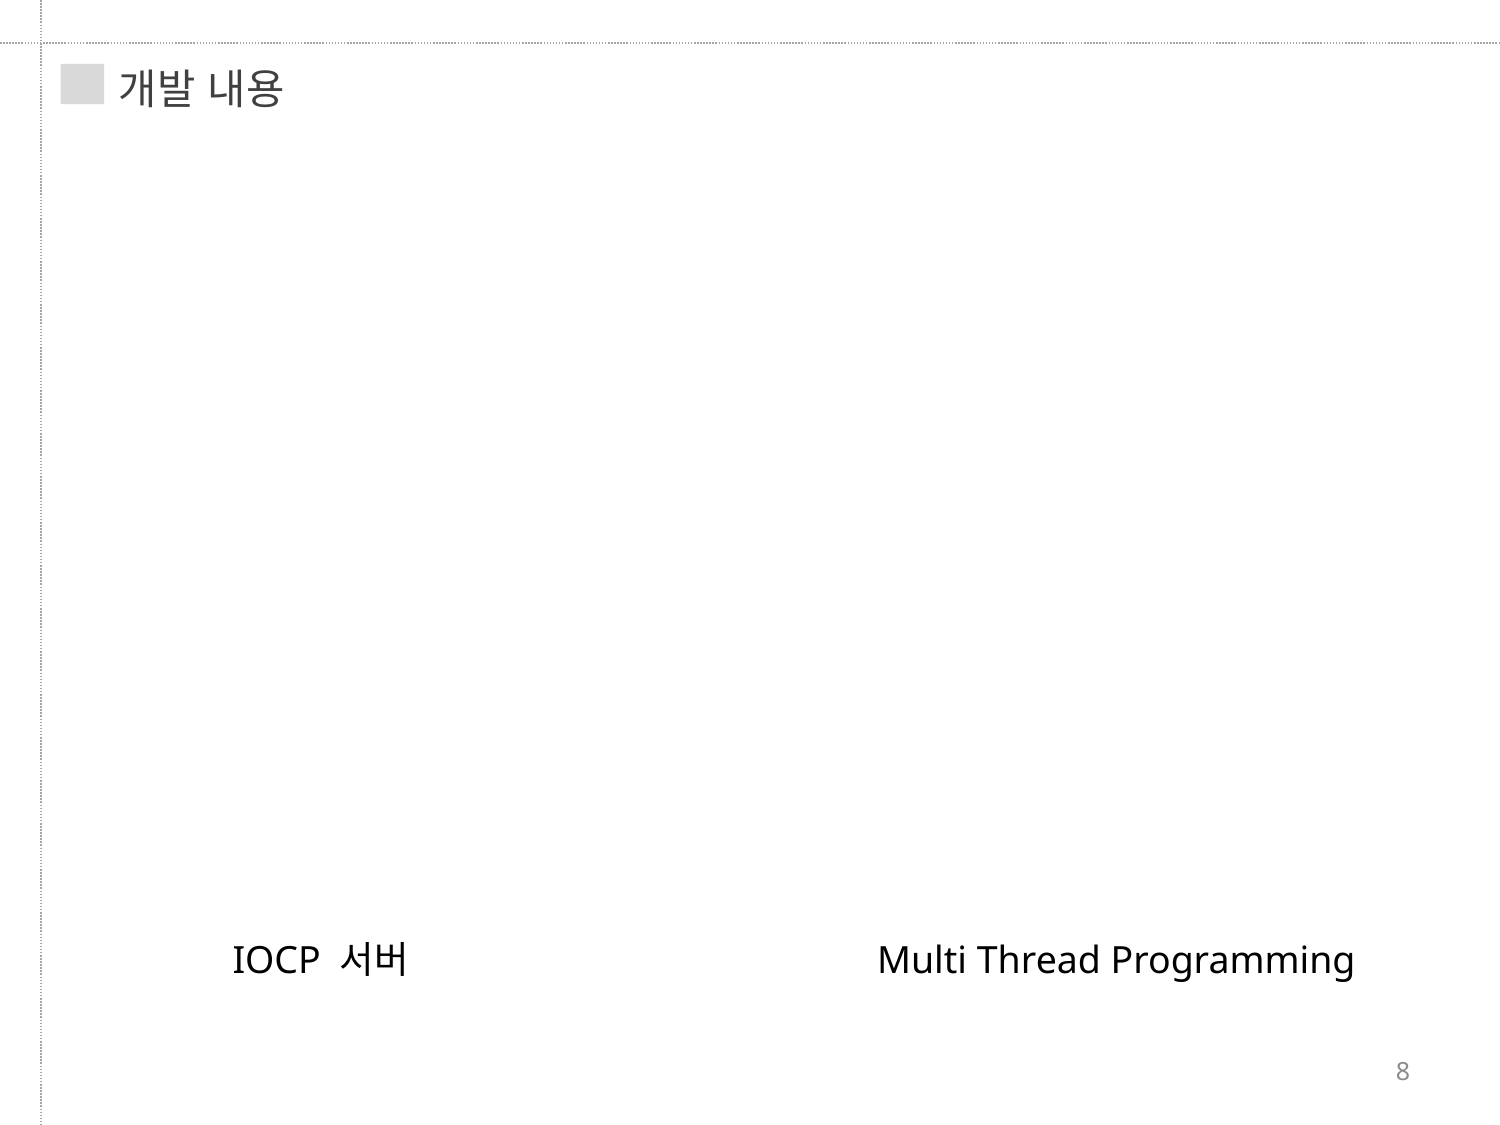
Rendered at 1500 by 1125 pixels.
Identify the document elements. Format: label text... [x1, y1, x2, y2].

slide_number 8 [1074, 1042, 1425, 1103]
text_box Multi Thread Programming [862, 928, 1371, 989]
text_box [59, 62, 104, 106]
text_box IOCP 서버 [217, 928, 424, 989]
text_box 개발 내용 [104, 55, 644, 120]
